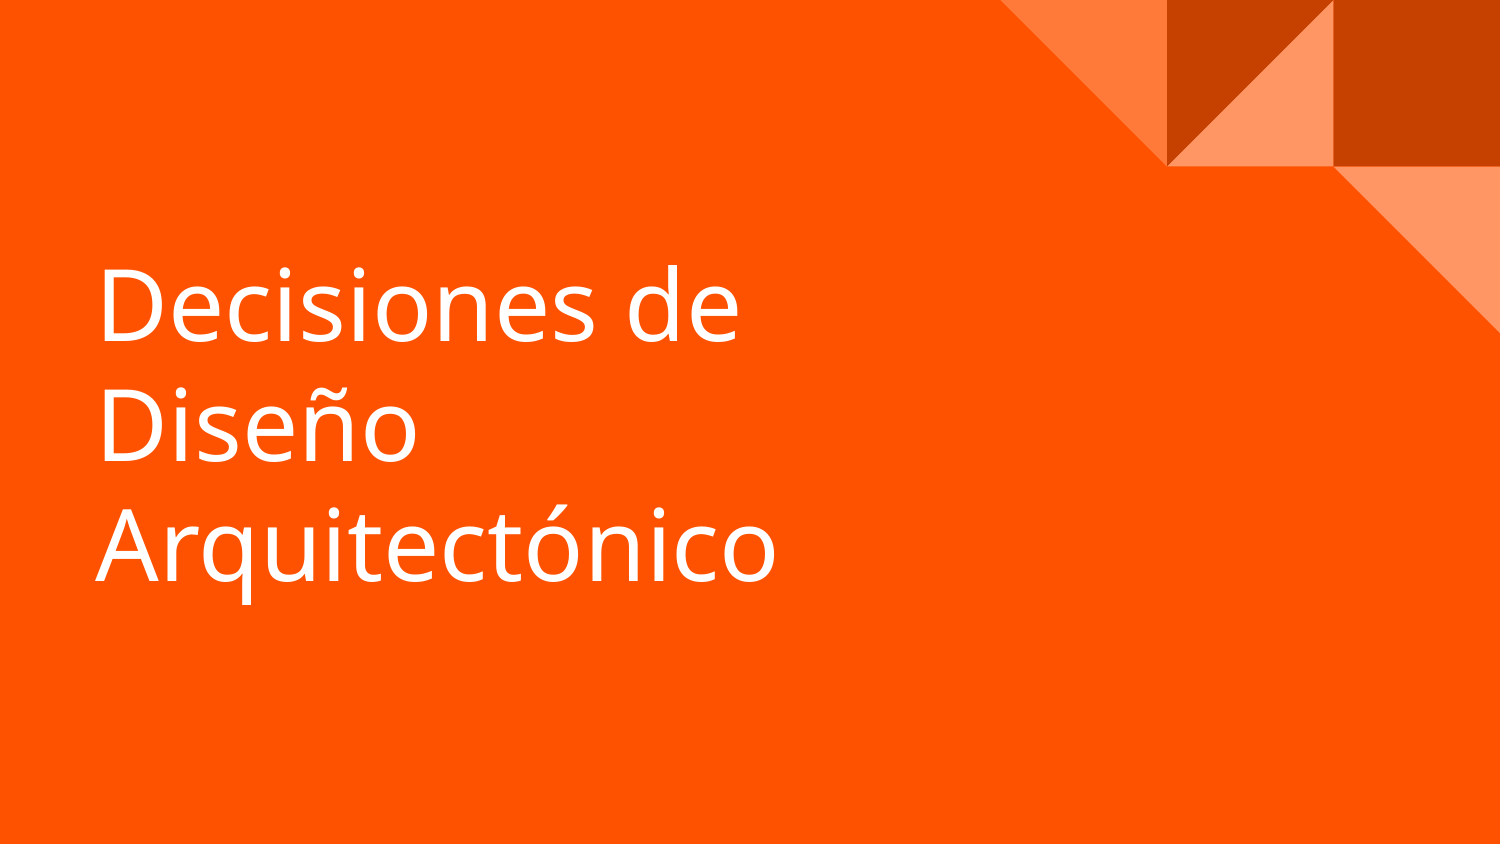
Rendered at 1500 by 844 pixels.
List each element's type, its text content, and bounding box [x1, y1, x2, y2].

title Decisiones de Diseño Arquitectónico [80, 86, 1003, 758]
